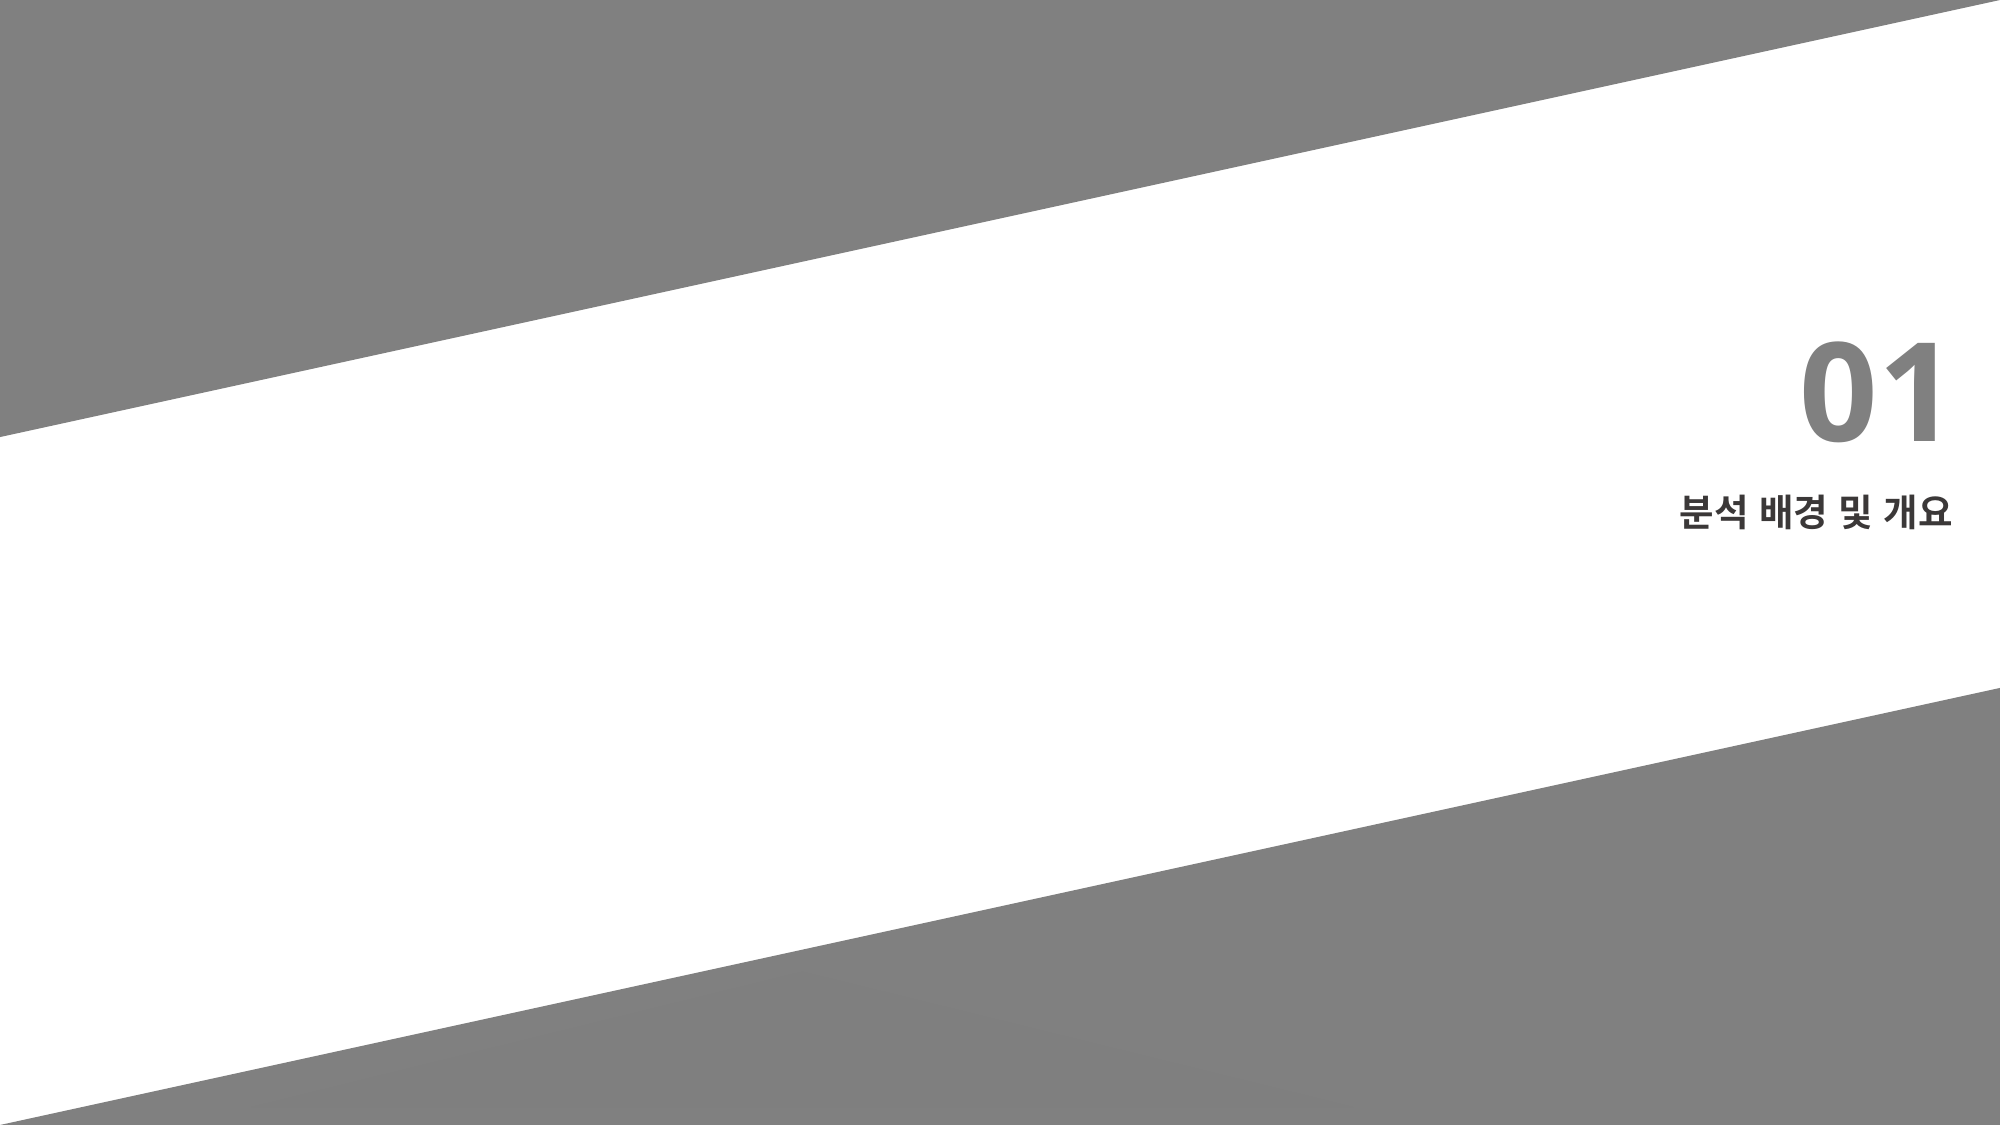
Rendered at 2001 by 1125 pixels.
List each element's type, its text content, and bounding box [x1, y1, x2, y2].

text_box 분석 배경 및 개요 [1665, 481, 2000, 541]
text_box [251, 970, 1354, 1109]
text_box [0, 686, 2000, 1125]
text_box 01 [1784, 296, 1997, 476]
text_box [0, 0, 2000, 439]
